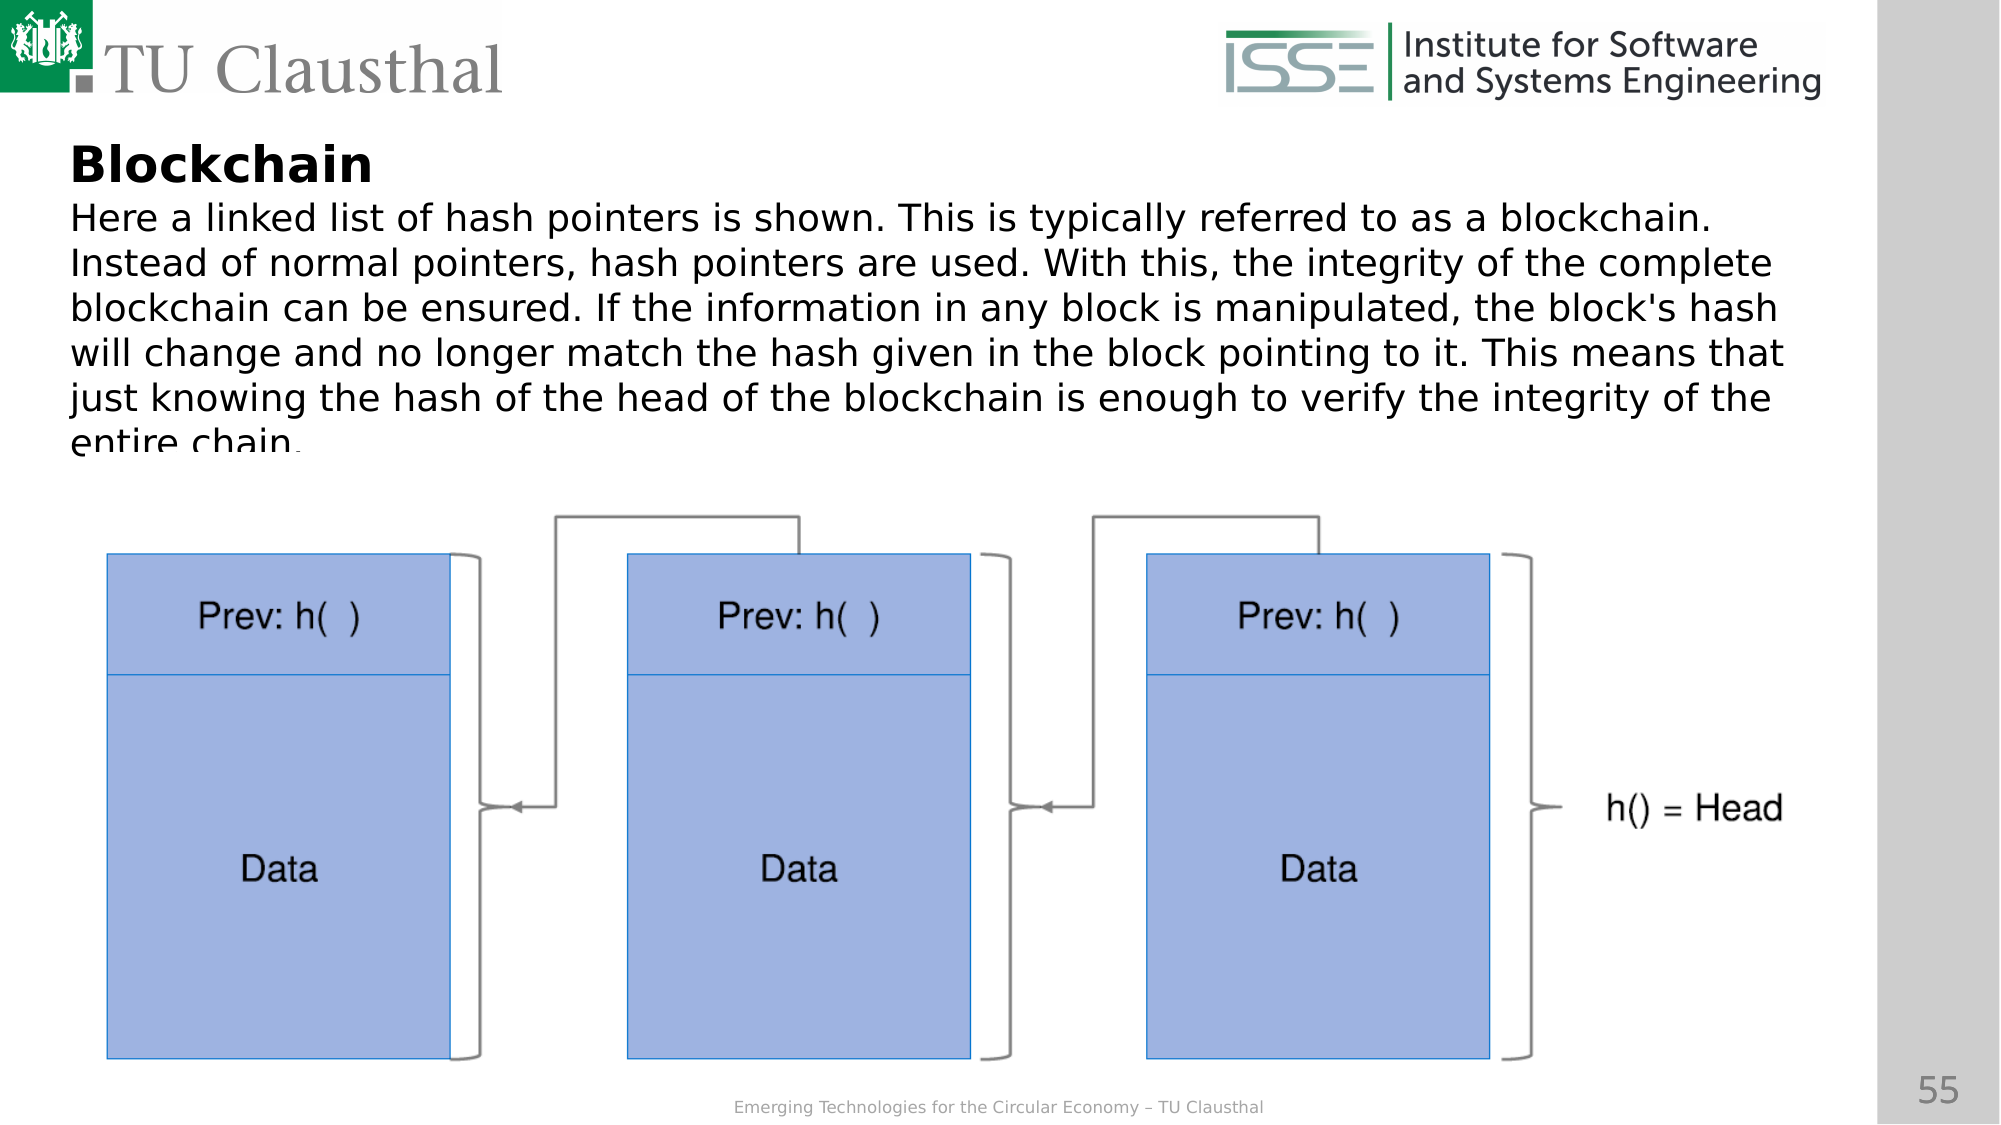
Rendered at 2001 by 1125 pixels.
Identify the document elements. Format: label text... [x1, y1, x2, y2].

picture [0, 0, 502, 93]
text_box Here a linked list of hash pointers is shown. This is typically referred to as a blockchain. Instead of normal pointers, hash pointers are used. With this, the integrity of the complete blockchain can be ensured. If the information in any block is manipulated, the block's hash will change and no longer match the hash given in the block pointing to it. This means that just knowing the hash of the head of the blockchain is enough to verify the integrity of the entire chain. [54, 208, 1819, 1035]
picture [1218, 22, 1826, 107]
picture [85, 452, 1797, 1080]
text_box Blockchain [54, 125, 1819, 208]
